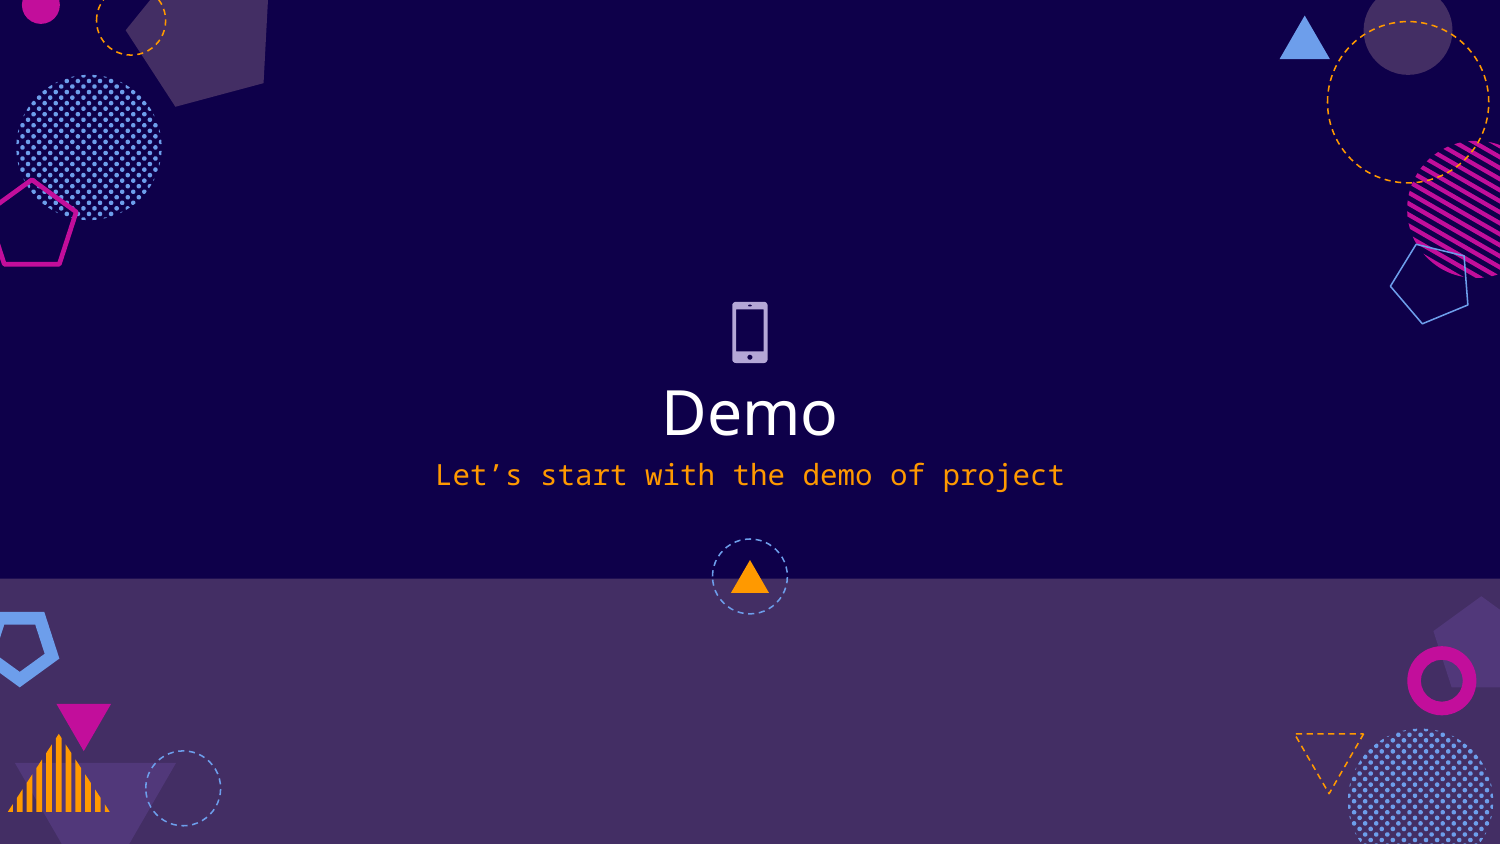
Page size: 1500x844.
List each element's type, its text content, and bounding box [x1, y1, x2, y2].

text_box [732, 301, 768, 364]
subtitle Let’s start with the demo of project [285, 440, 1215, 523]
title Demo [285, 272, 1215, 440]
